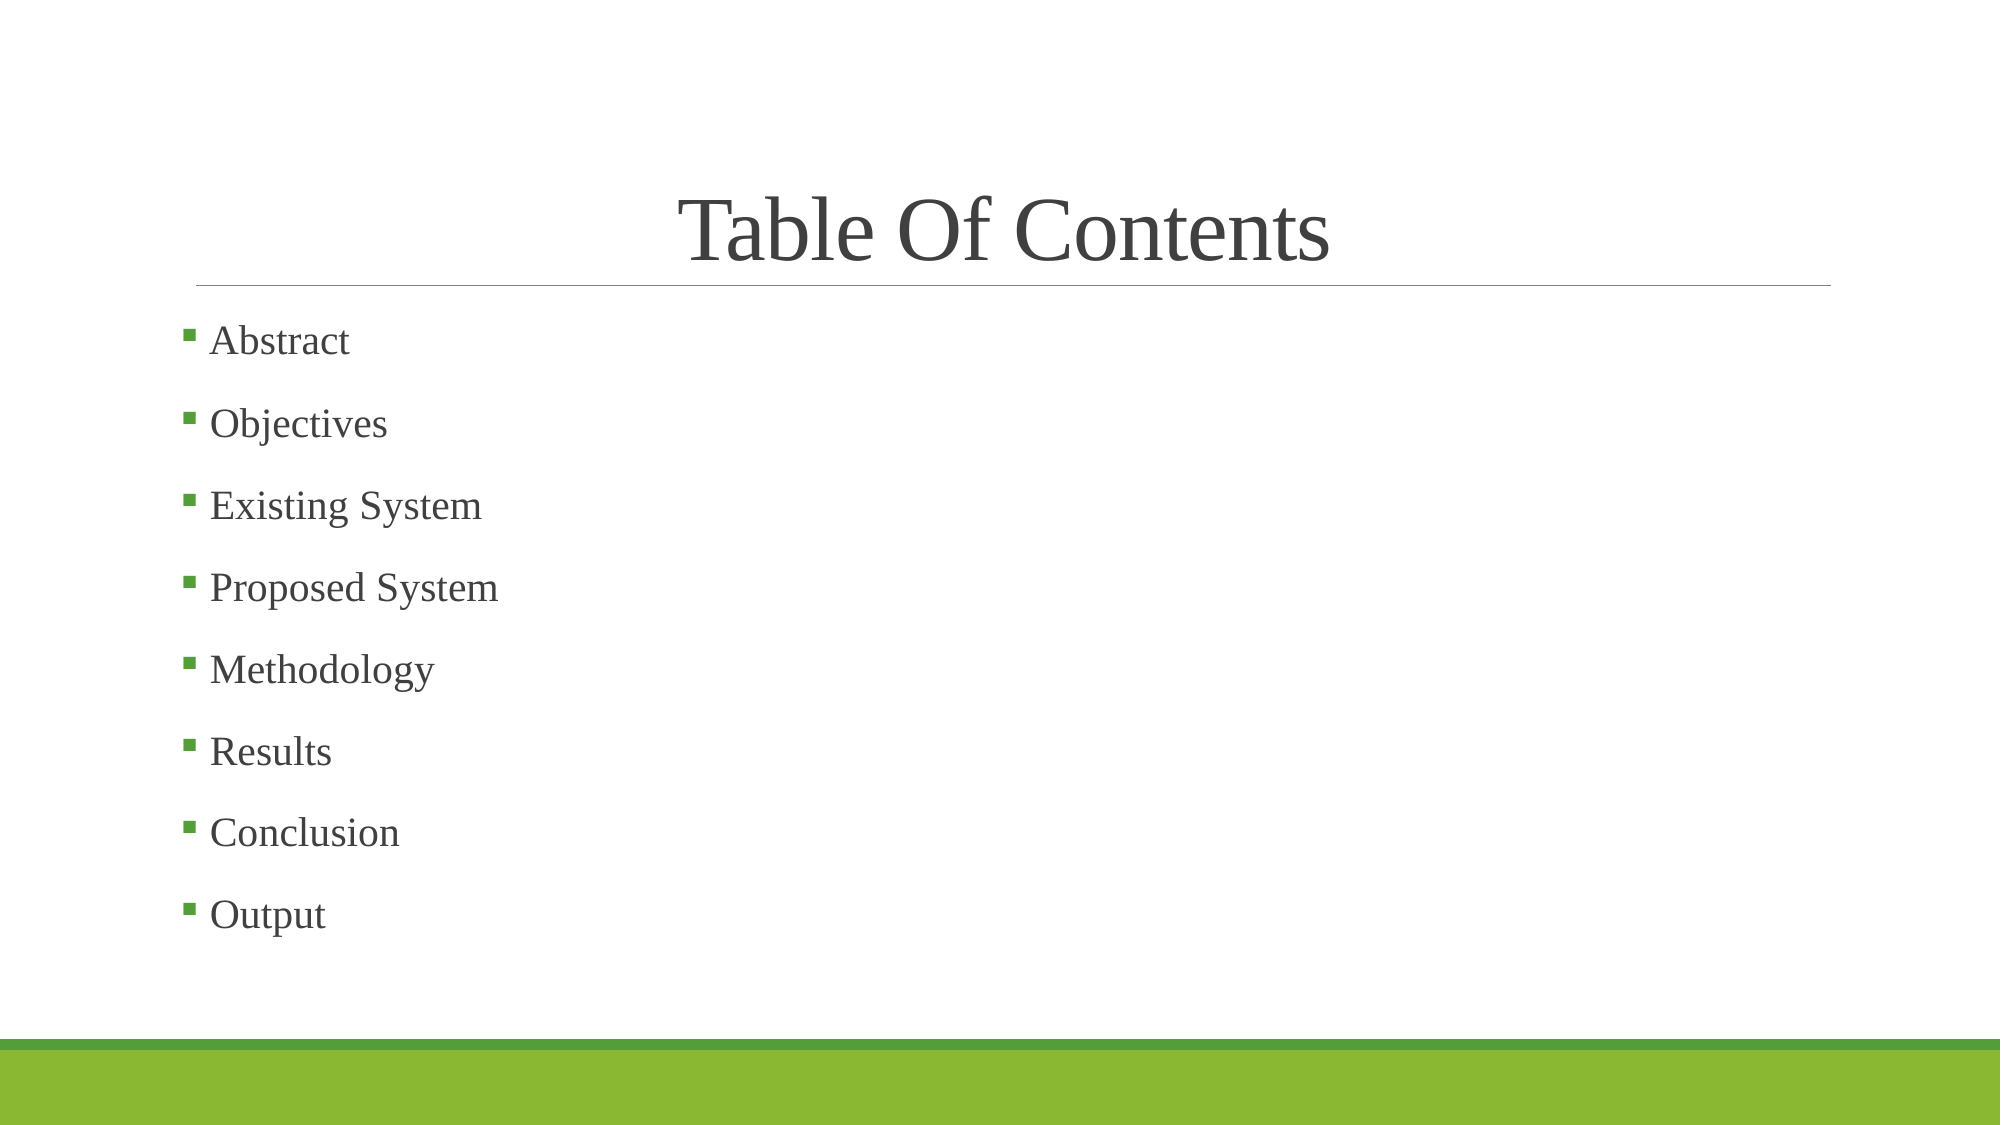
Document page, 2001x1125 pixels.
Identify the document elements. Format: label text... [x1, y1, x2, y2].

list Abstract Objectives Existing System Proposed System Methodology Results Conclusion Output [180, 302, 1830, 963]
title Table Of Contents [180, 47, 1830, 285]
